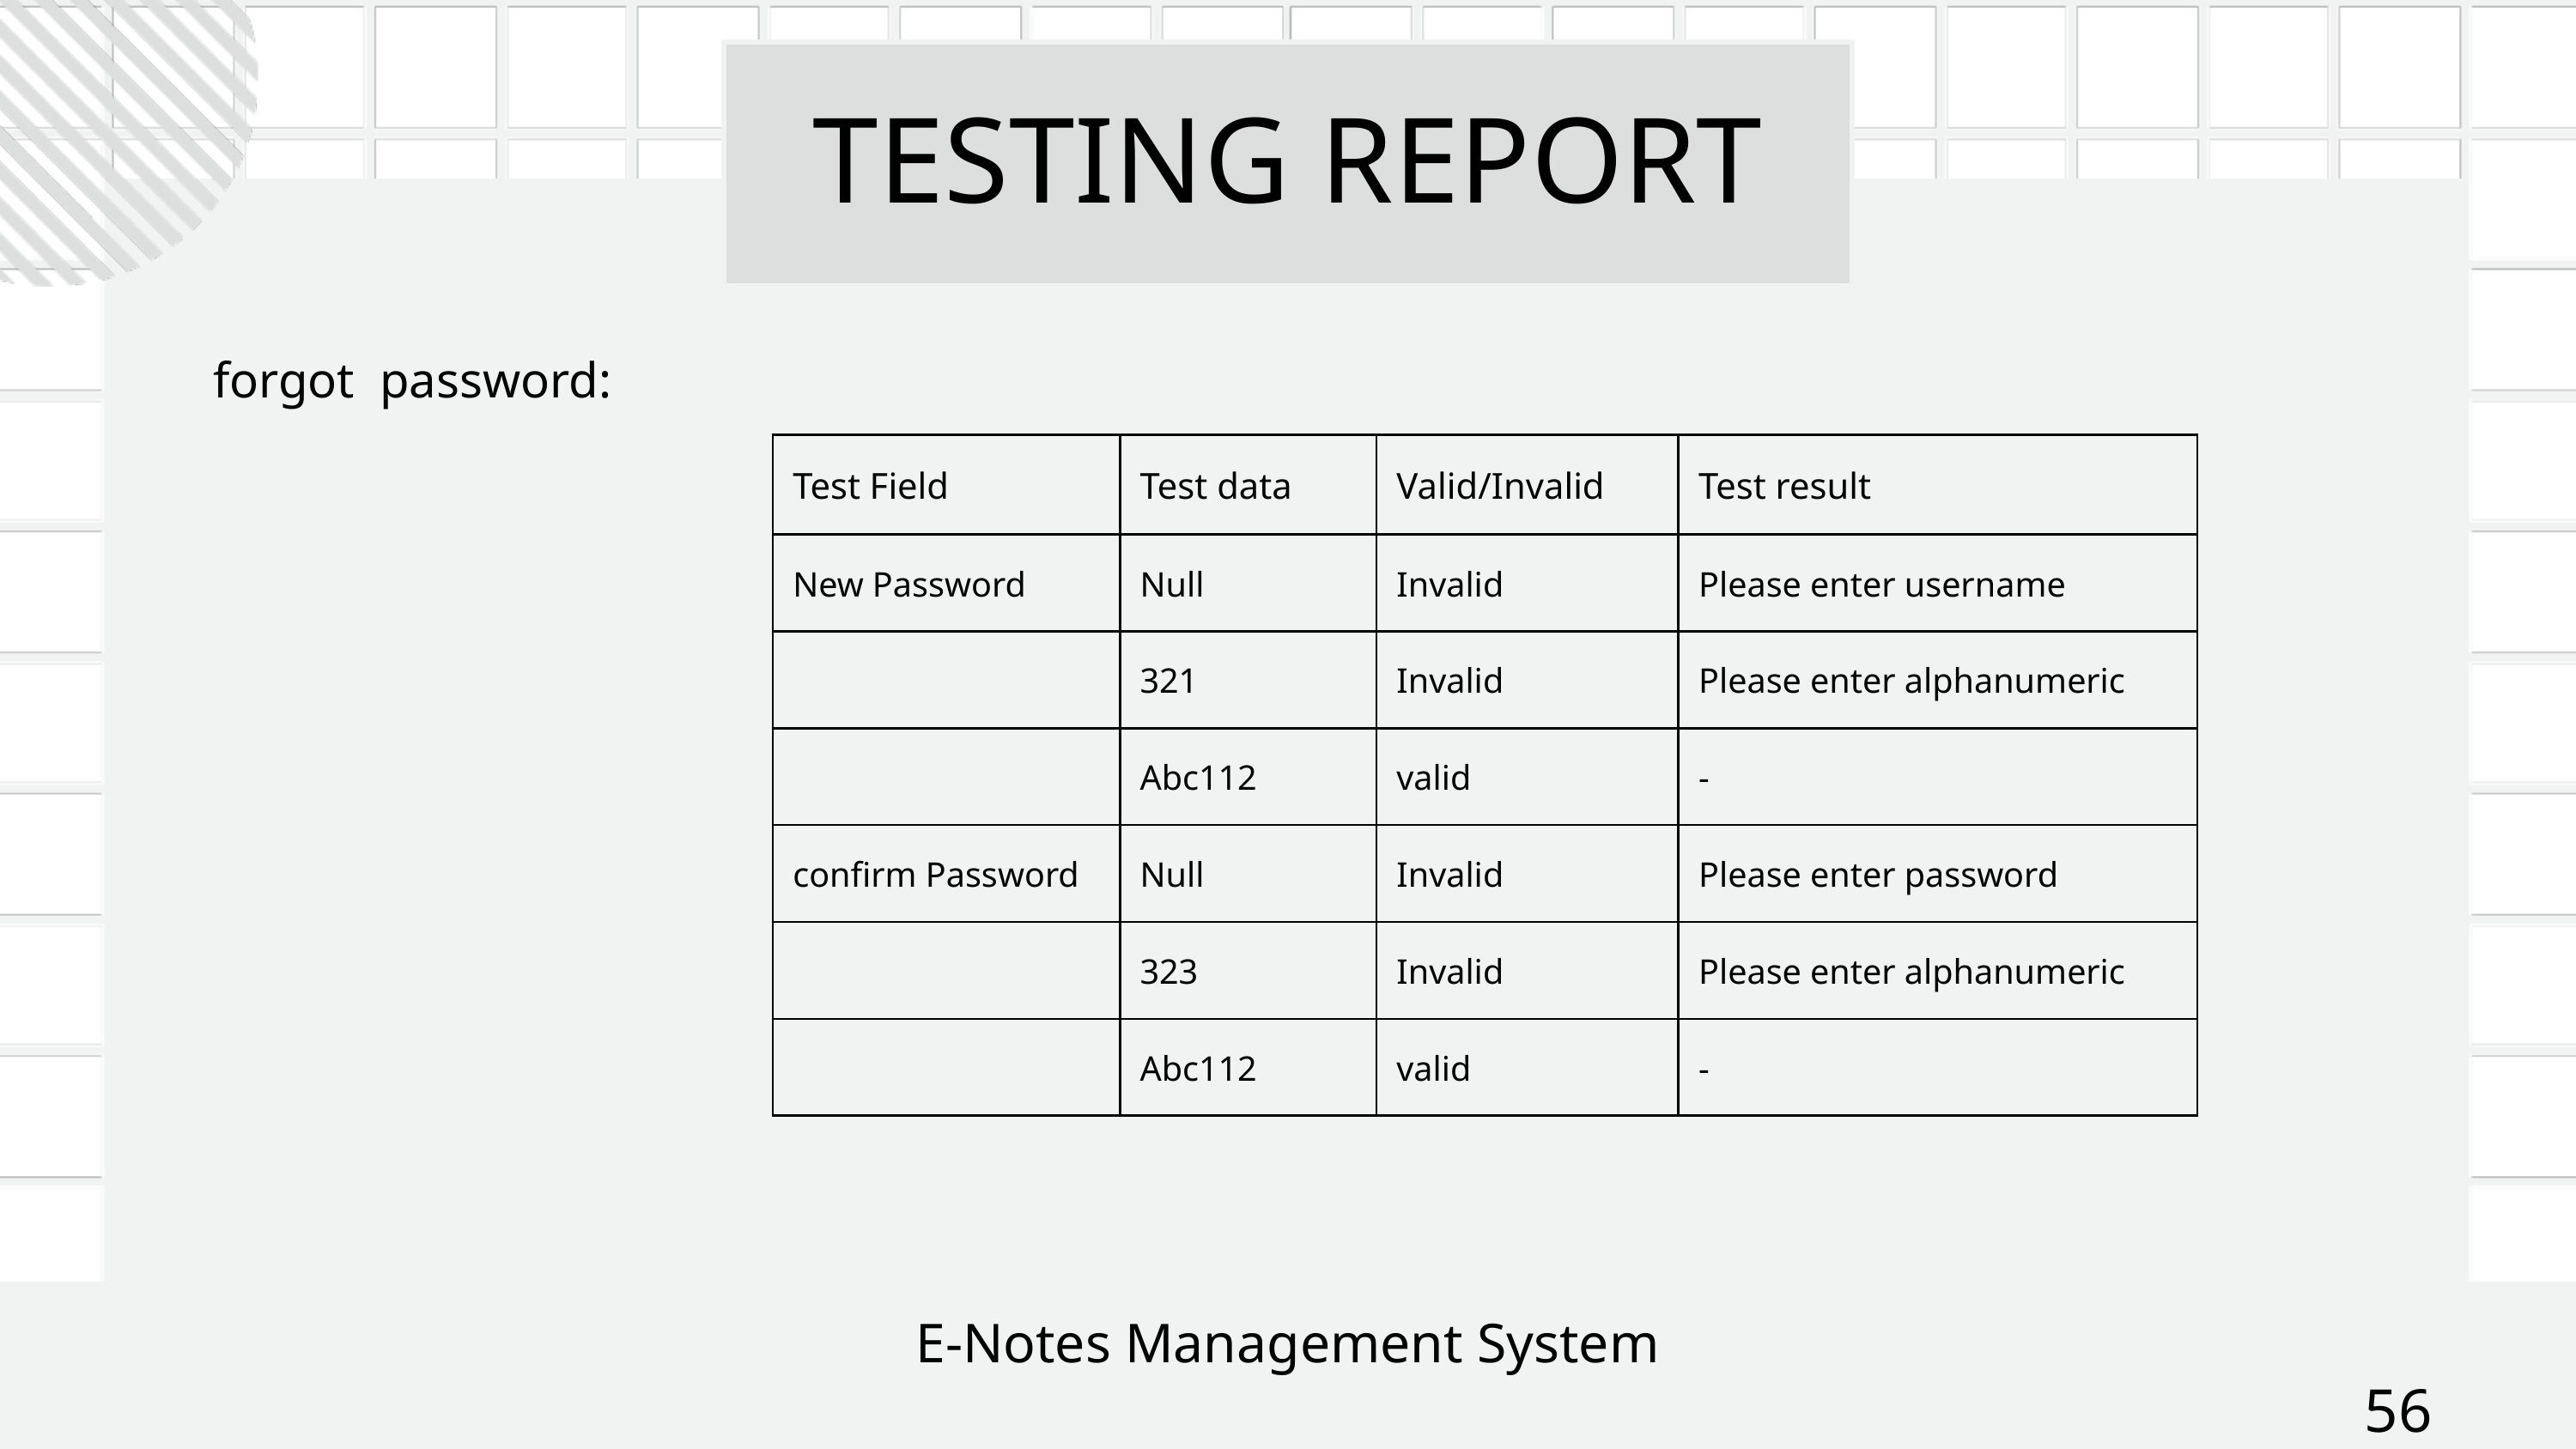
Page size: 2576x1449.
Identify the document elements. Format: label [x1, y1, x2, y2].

text_box [0, 1282, 2576, 1449]
text_box [0, 0, 2576, 1278]
text_box [108, 178, 2468, 1278]
text_box [723, 41, 1853, 287]
